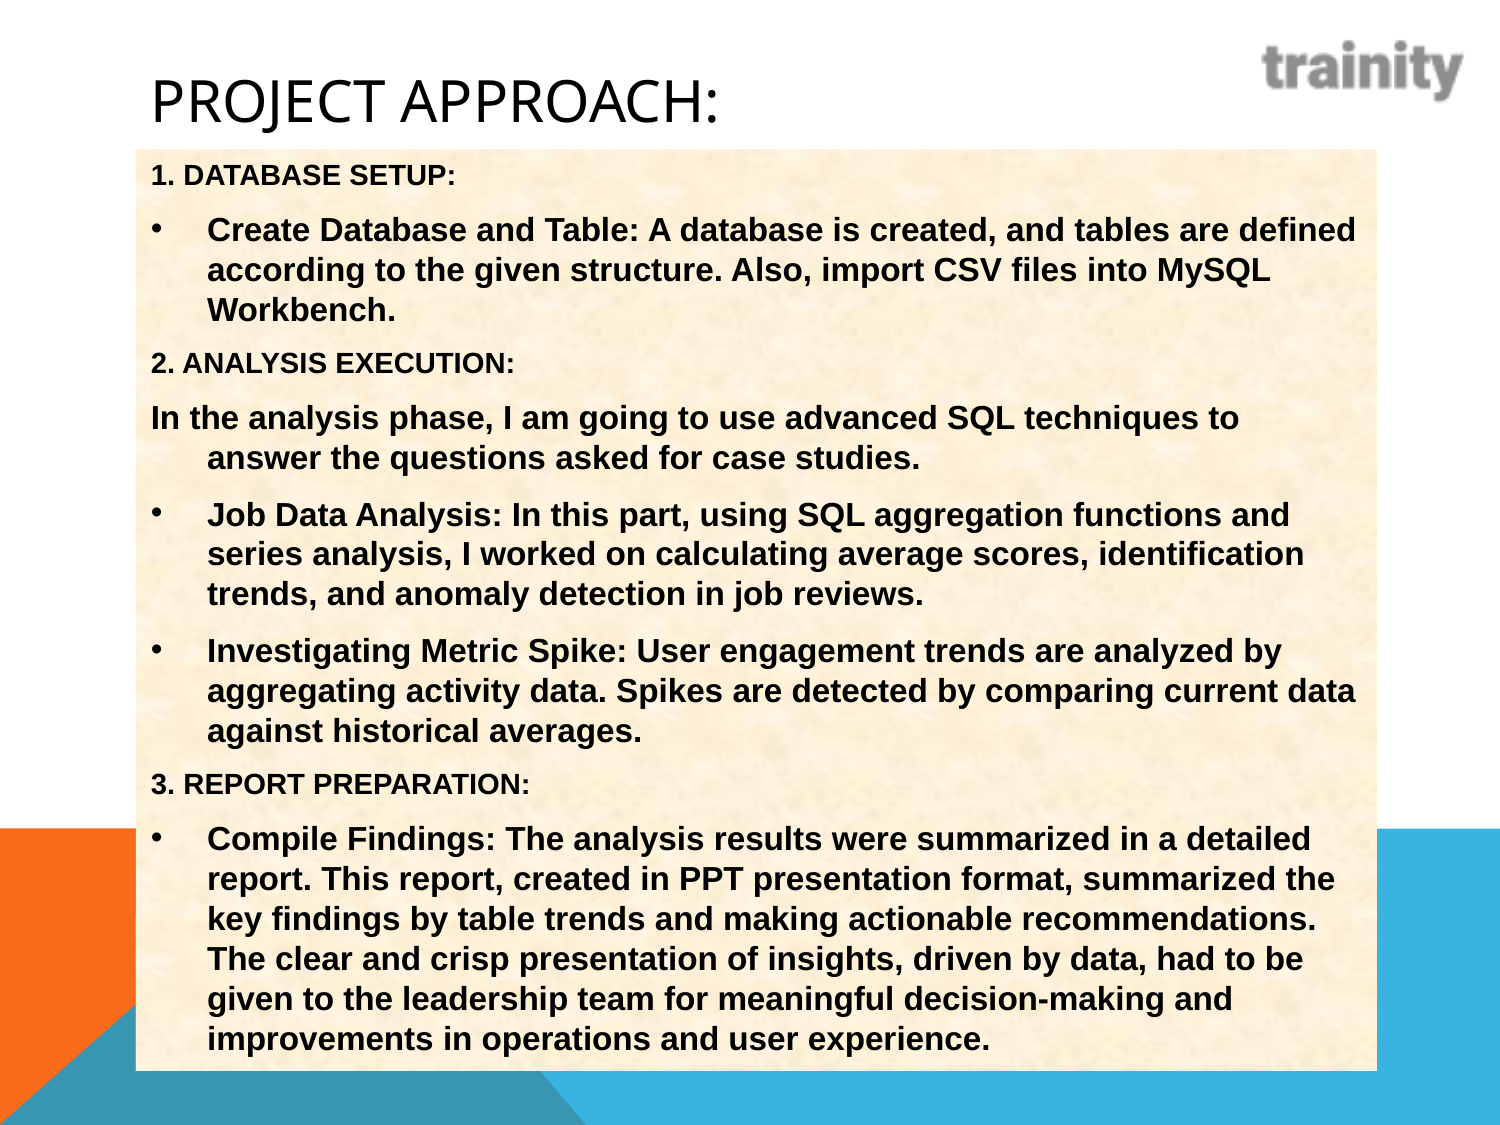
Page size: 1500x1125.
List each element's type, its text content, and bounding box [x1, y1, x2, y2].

list 1. DATABASE SETUP: Create Database and Table: A database is created, and tables are defined according to the given structure. Also, import CSV files into MySQL Workbench. 2. ANALYSIS EXECUTION: In the analysis phase, I am going to use advanced SQL techniques to answer the questions asked for case studies. Job Data Analysis: In this part, using SQL aggregation functions and series analysis, I worked on calculating average scores, identification trends, and anomaly detection in job reviews. Investigating Metric Spike: User engagement trends are analyzed by aggregating activity data. Spikes are detected by comparing current data against historical averages. 3. REPORT PREPARATION: Compile Findings: The analysis results were summarized in a detailed report. This report, created in PPT presentation format, summarized the key findings by table trends and making actionable recommendations. The clear and crisp presentation of insights, driven by data, had to be given to the leadership team for meaningful decision-making and improvements in operations and user experience. [135, 149, 1377, 1071]
picture [1245, 31, 1481, 111]
title PROJECT APPROACH: [135, 54, 1370, 145]
